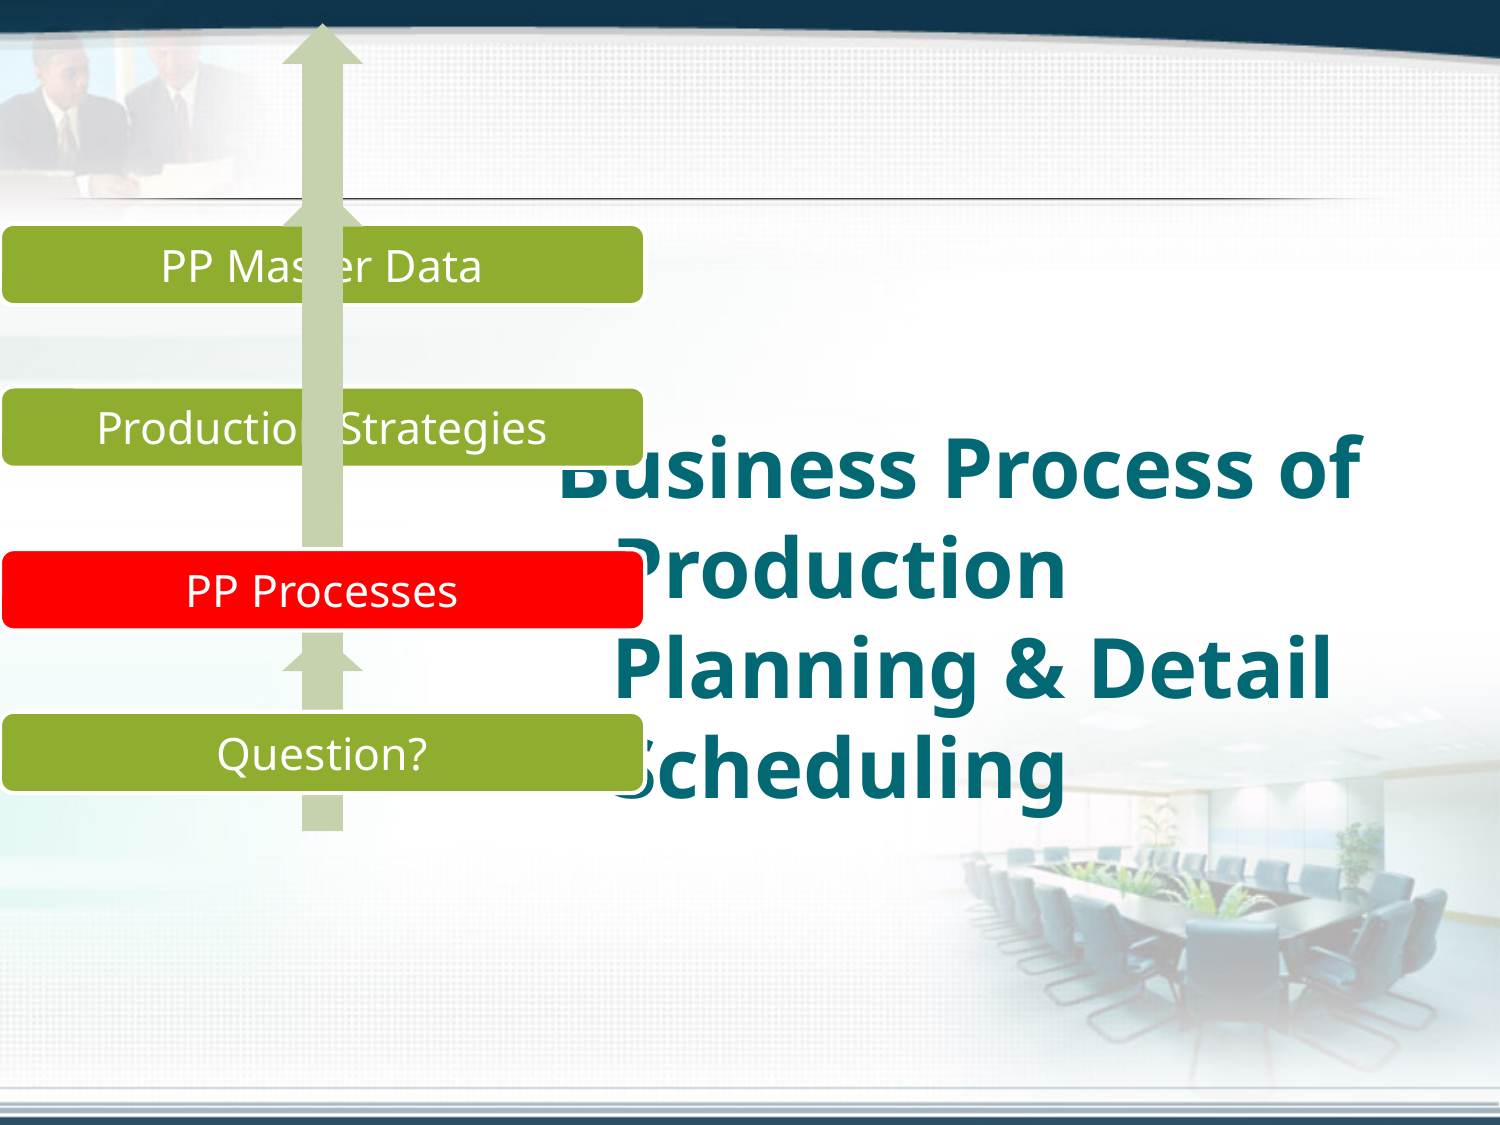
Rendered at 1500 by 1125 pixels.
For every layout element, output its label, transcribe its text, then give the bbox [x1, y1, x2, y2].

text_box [0, 223, 646, 794]
picture [0, 0, 1500, 1125]
list Business Process of Production Planning & Detail Scheduling [539, 407, 1432, 1011]
